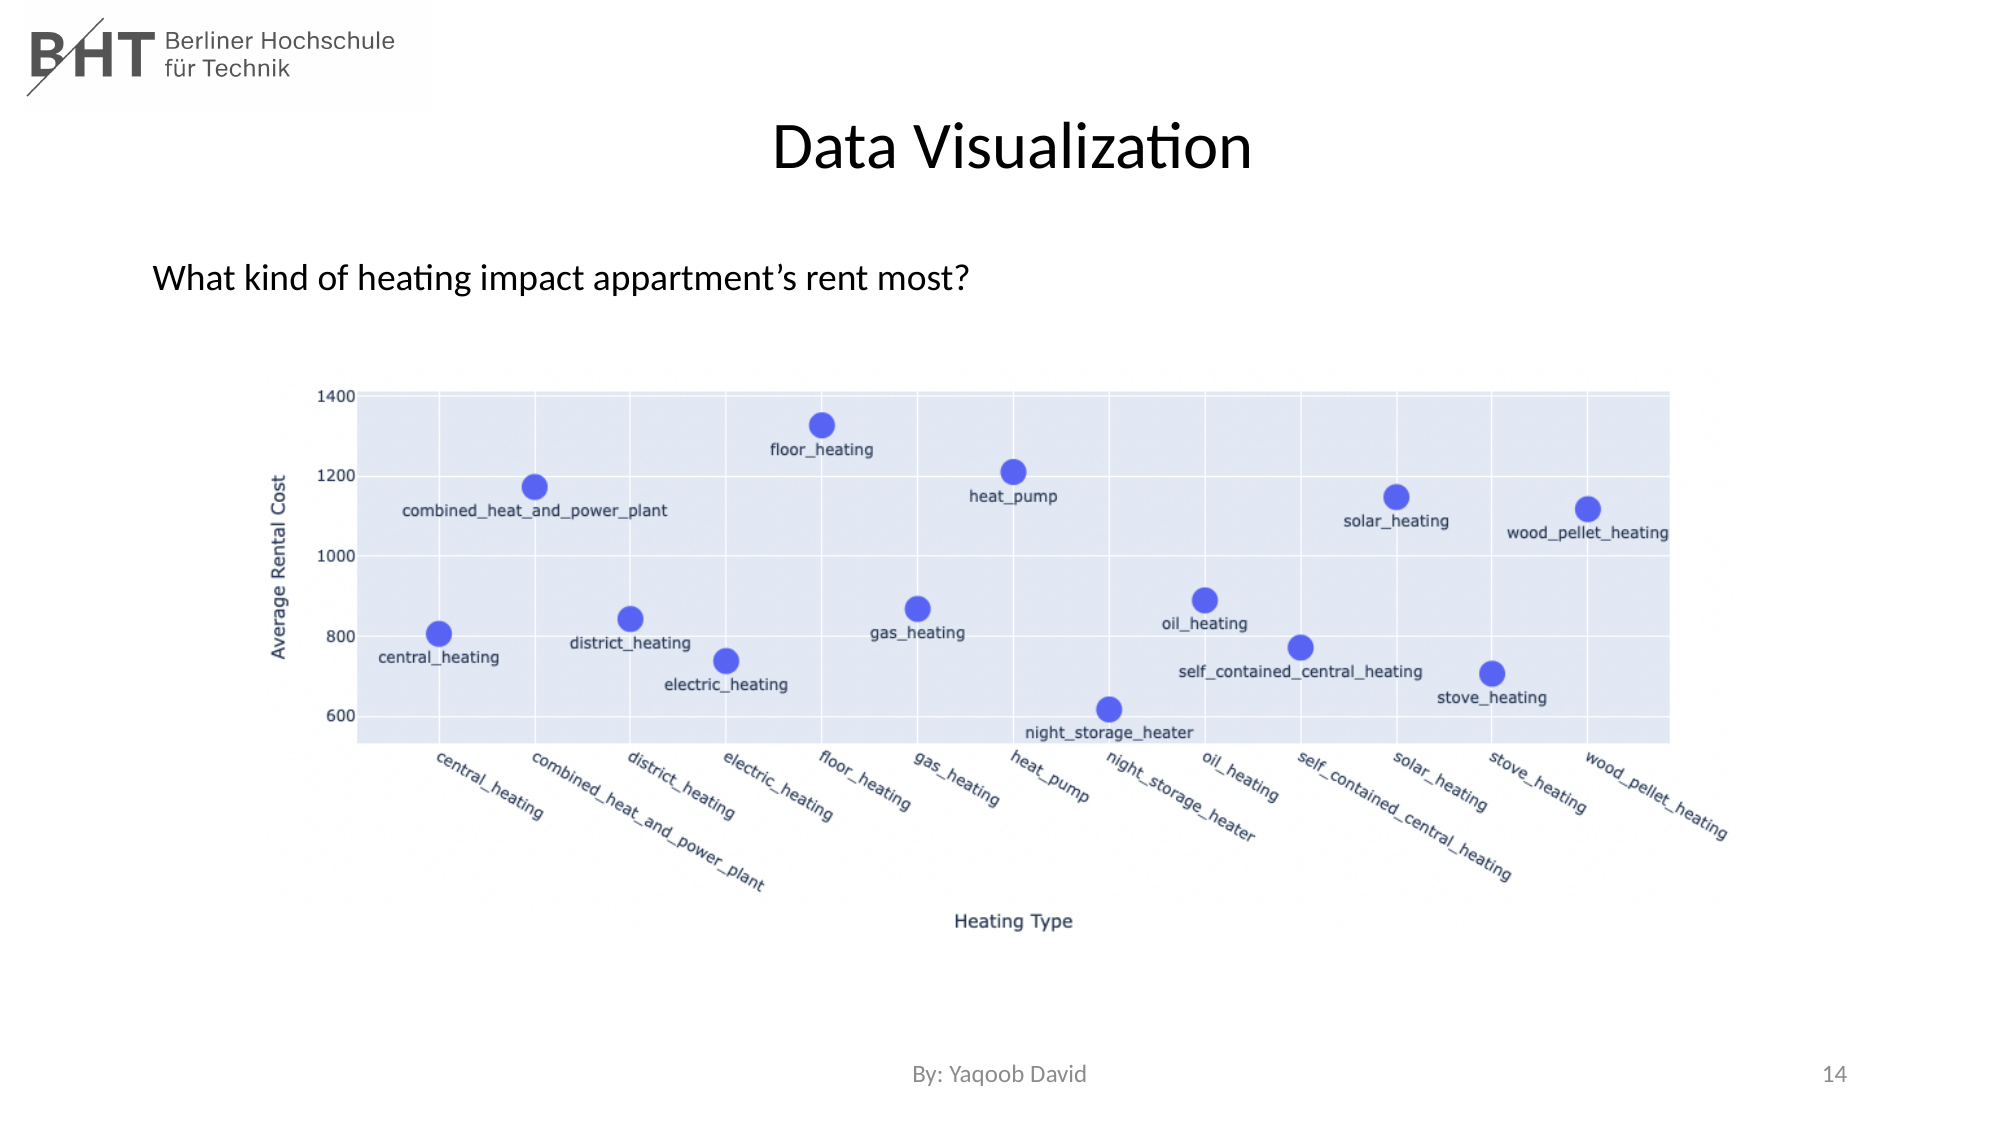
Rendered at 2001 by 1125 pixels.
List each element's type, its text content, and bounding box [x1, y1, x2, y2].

text_box Data Visualization [620, 94, 1407, 190]
slide_number 14 [1412, 1042, 1863, 1103]
picture [264, 367, 1736, 933]
footer By: Yaqoob David [662, 1042, 1338, 1103]
picture [23, 0, 432, 113]
text_box What kind of heating impact appartment’s rent most? [137, 222, 1863, 756]
